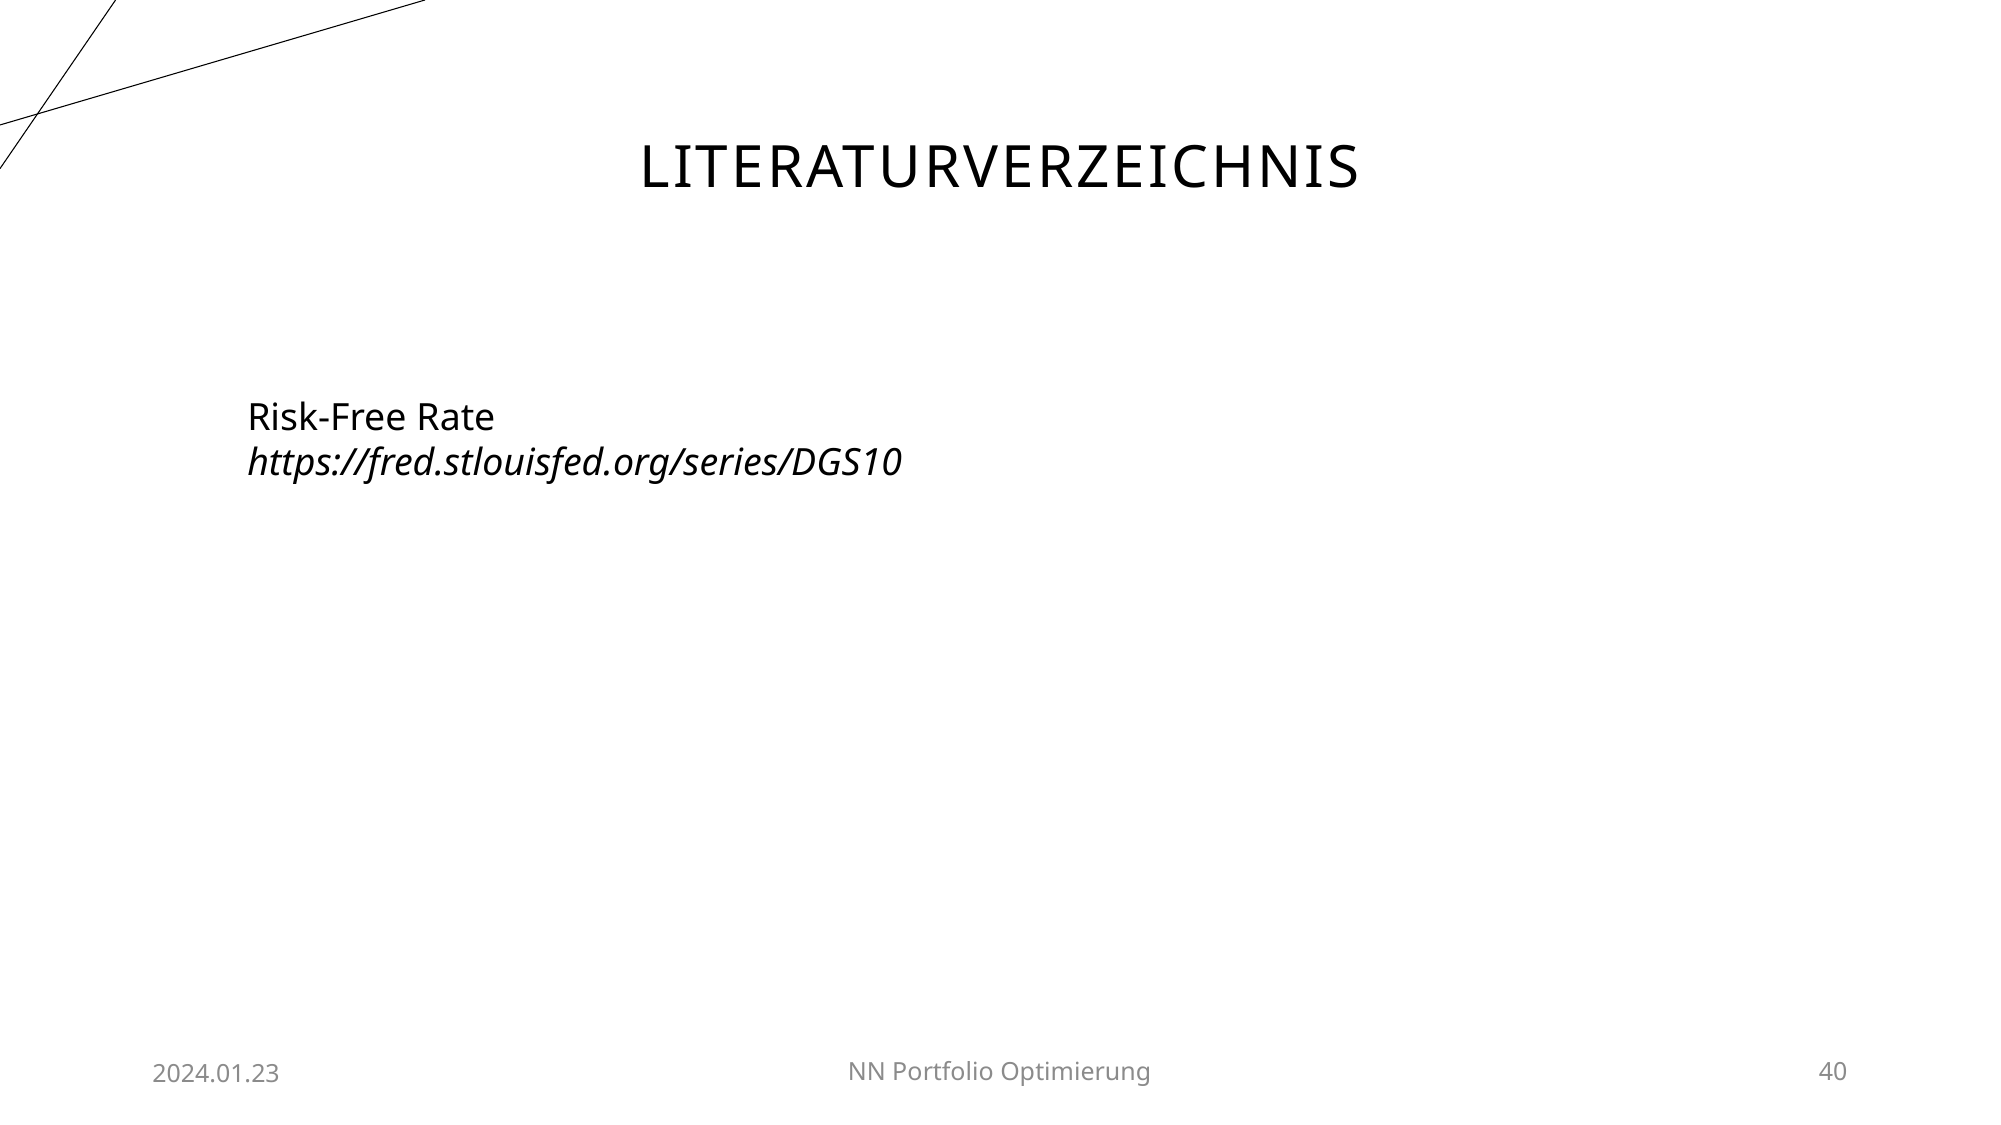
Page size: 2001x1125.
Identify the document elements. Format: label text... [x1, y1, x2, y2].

title Literaturverzeichnis [137, 59, 1863, 278]
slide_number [137, 1042, 588, 1103]
slide_number 40 [1412, 1042, 1863, 1103]
footer NN Portfolio Optimierung [662, 1042, 1338, 1103]
text_box Risk-Free Rate https://fred.stlouisfed.org/series/DGS10 [232, 385, 1233, 491]
